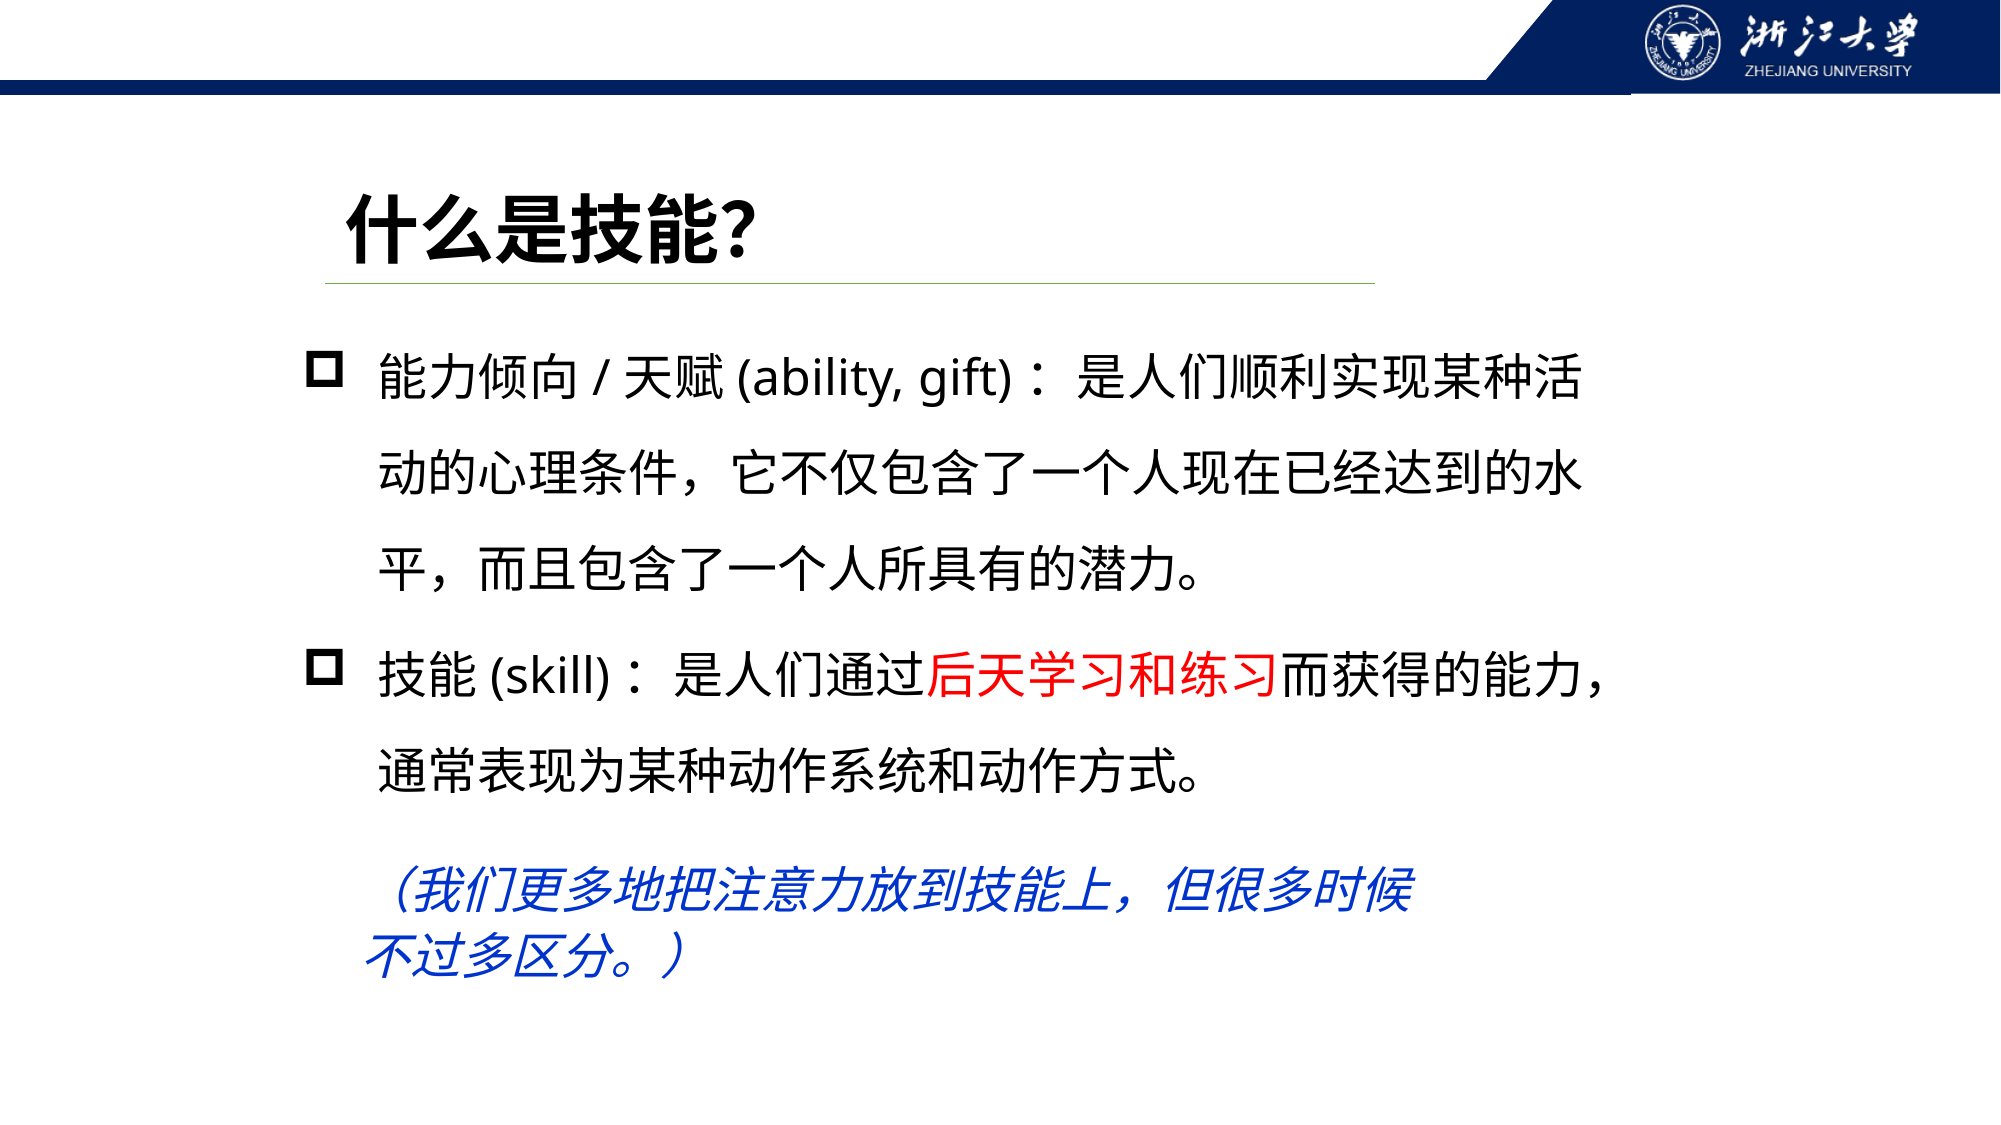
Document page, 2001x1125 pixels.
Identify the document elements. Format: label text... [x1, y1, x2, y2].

picture [1645, 2, 1930, 85]
text_box 能力倾向/天赋(ability, gift)：是人们顺利实现某种活动的心理条件，它不仅包含了一个人现在已经达到的水平，而且包含了一个人所具有的潜力。 技能(skill)：是人们通过后天学习和练习而获得的能力，通常表现为某种动作系统和动作方式。 [287, 302, 1599, 751]
text_box （我们更多地把注意力放到技能上，但很多时候不过多区分。） [346, 845, 1445, 993]
text_box 什么是技能？ [287, 158, 1238, 302]
